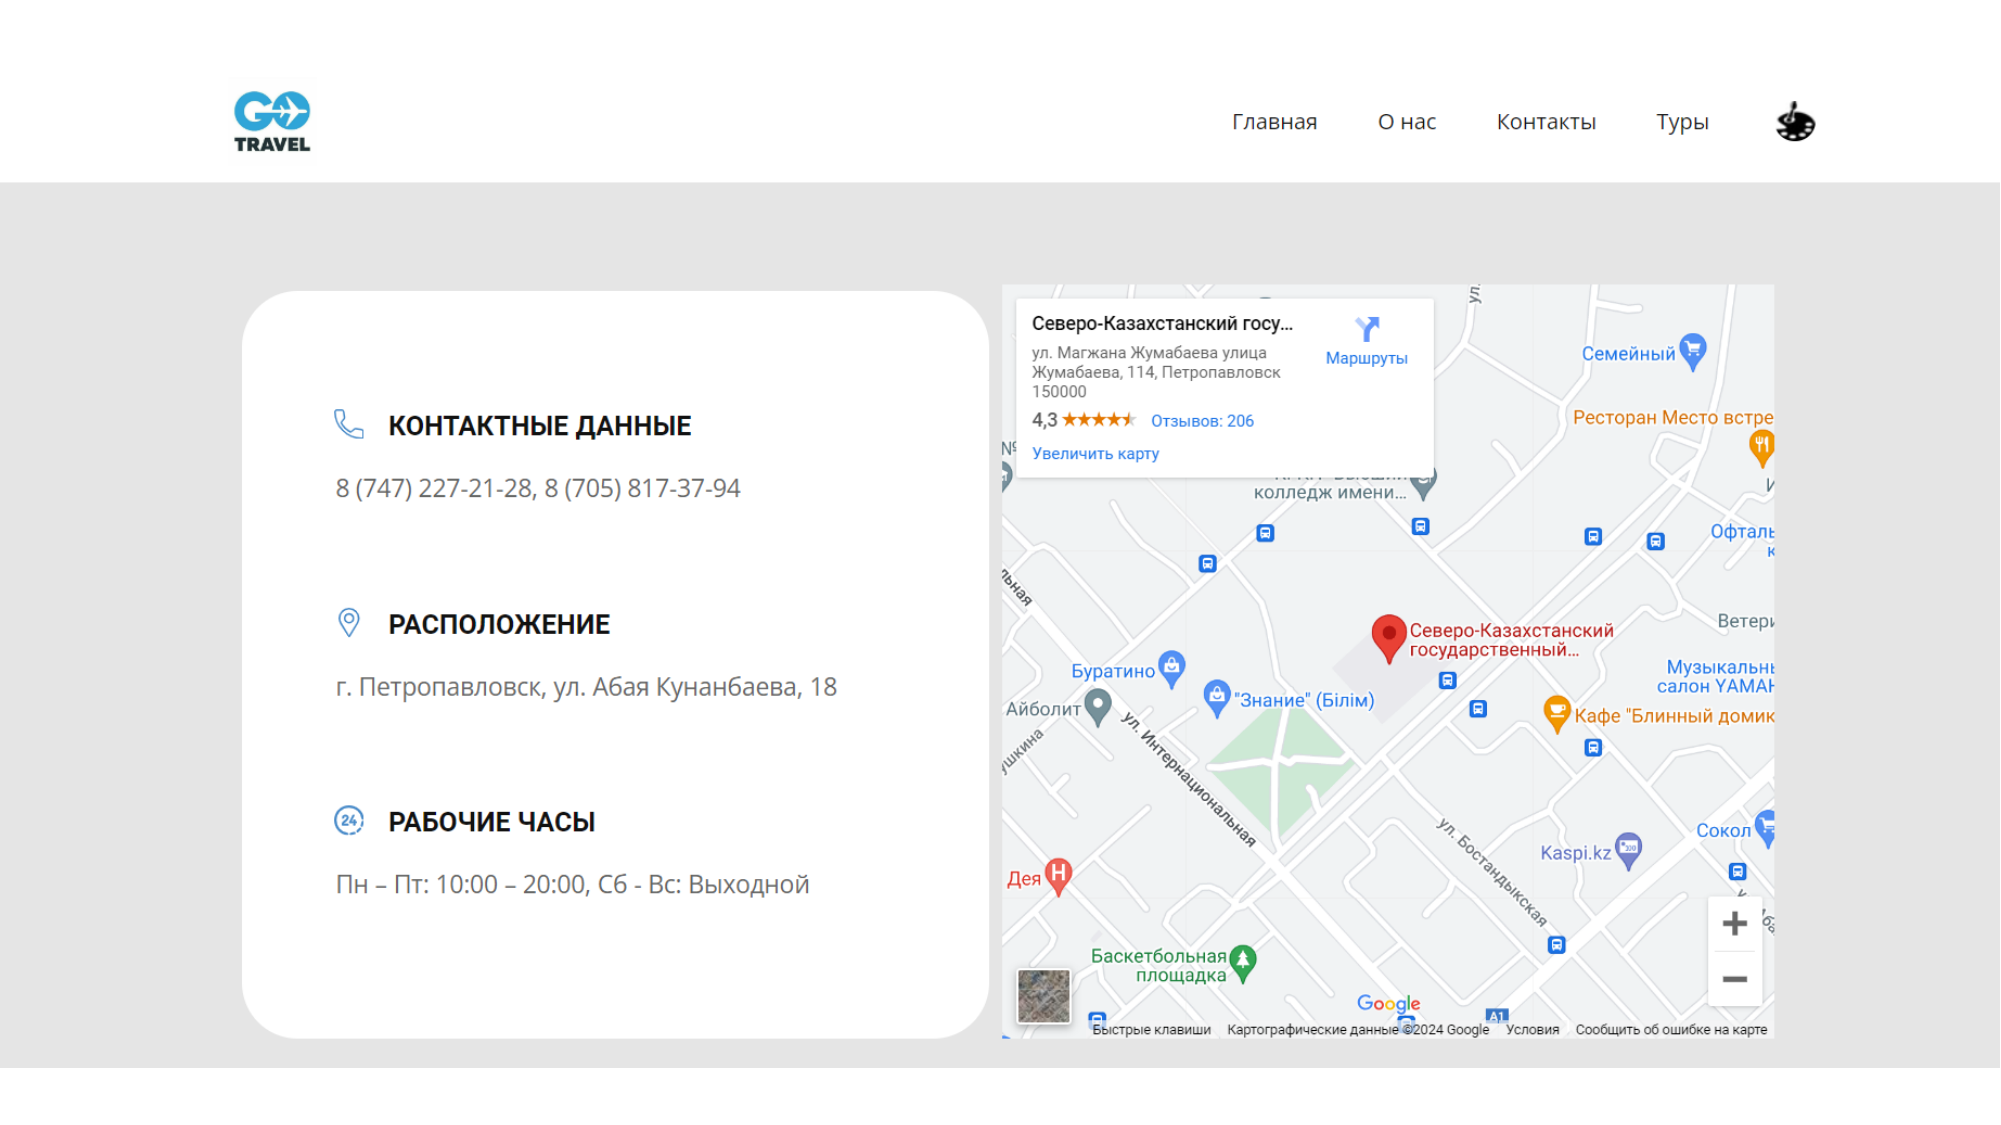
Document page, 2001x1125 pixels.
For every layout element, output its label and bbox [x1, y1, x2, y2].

picture [0, 62, 2000, 1068]
